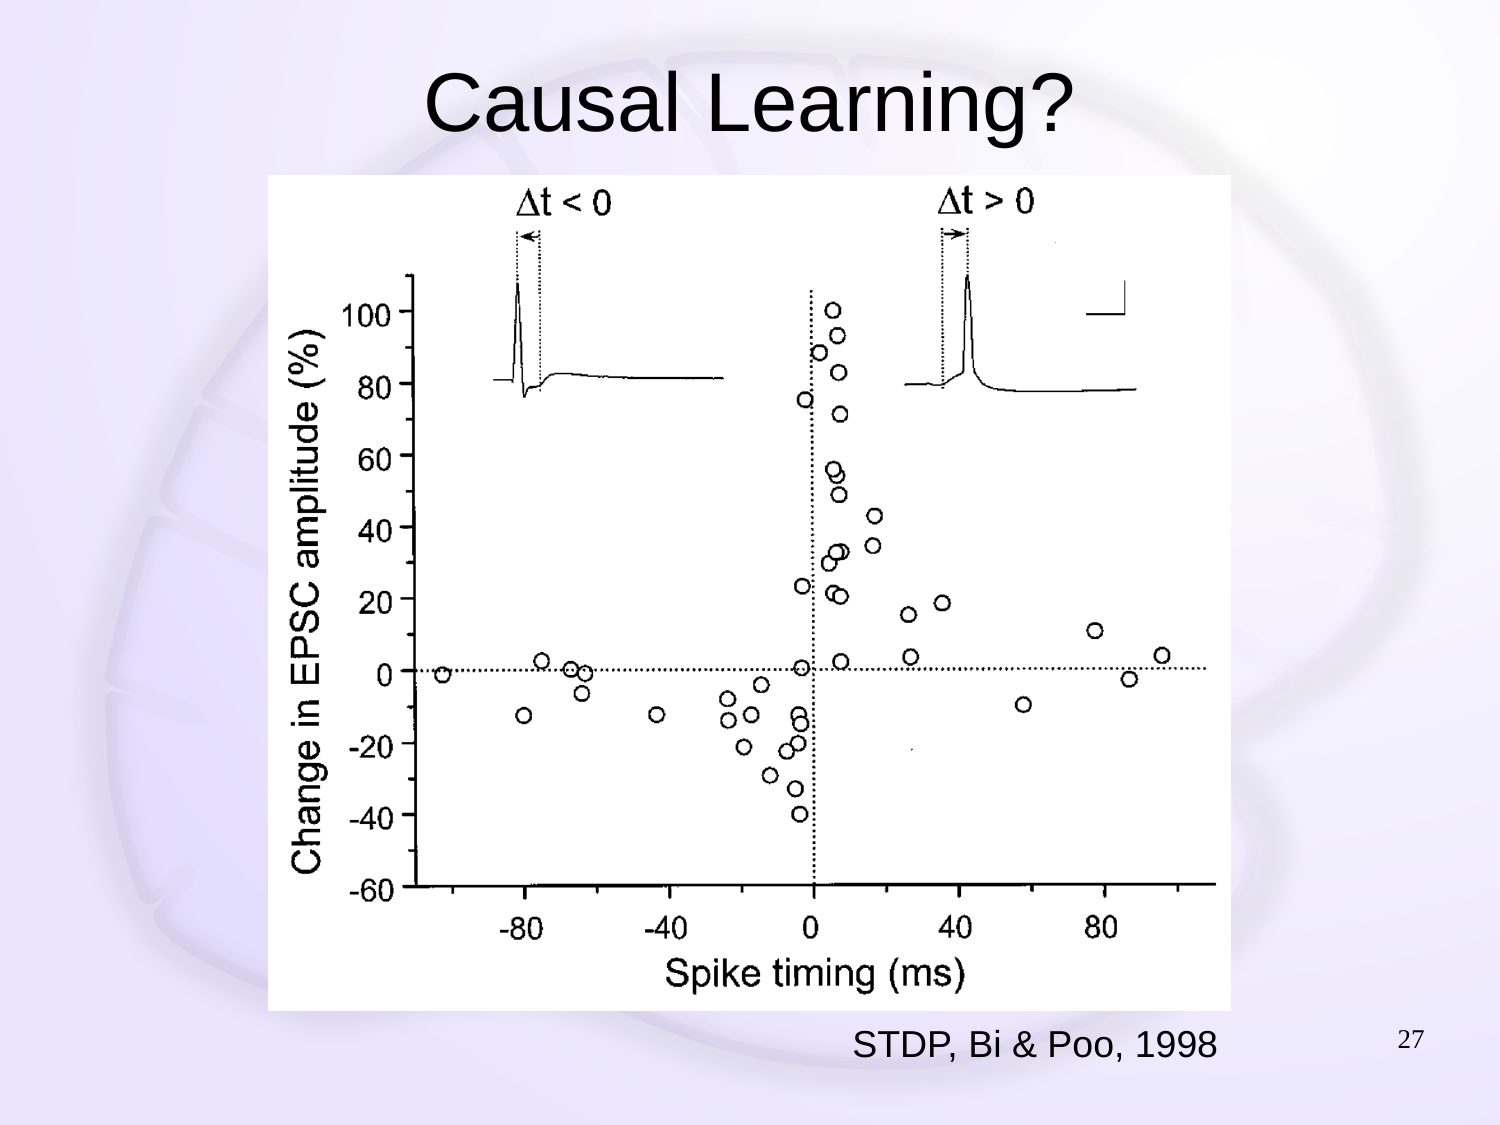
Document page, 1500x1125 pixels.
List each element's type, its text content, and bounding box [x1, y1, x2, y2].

text_box STDP, Bi & Poo, 1998 [837, 1012, 1300, 1073]
slide_number 27 [1075, 1024, 1425, 1103]
picture [0, 0, 1500, 1125]
title Causal Learning? [74, 44, 1425, 163]
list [268, 174, 1232, 1012]
